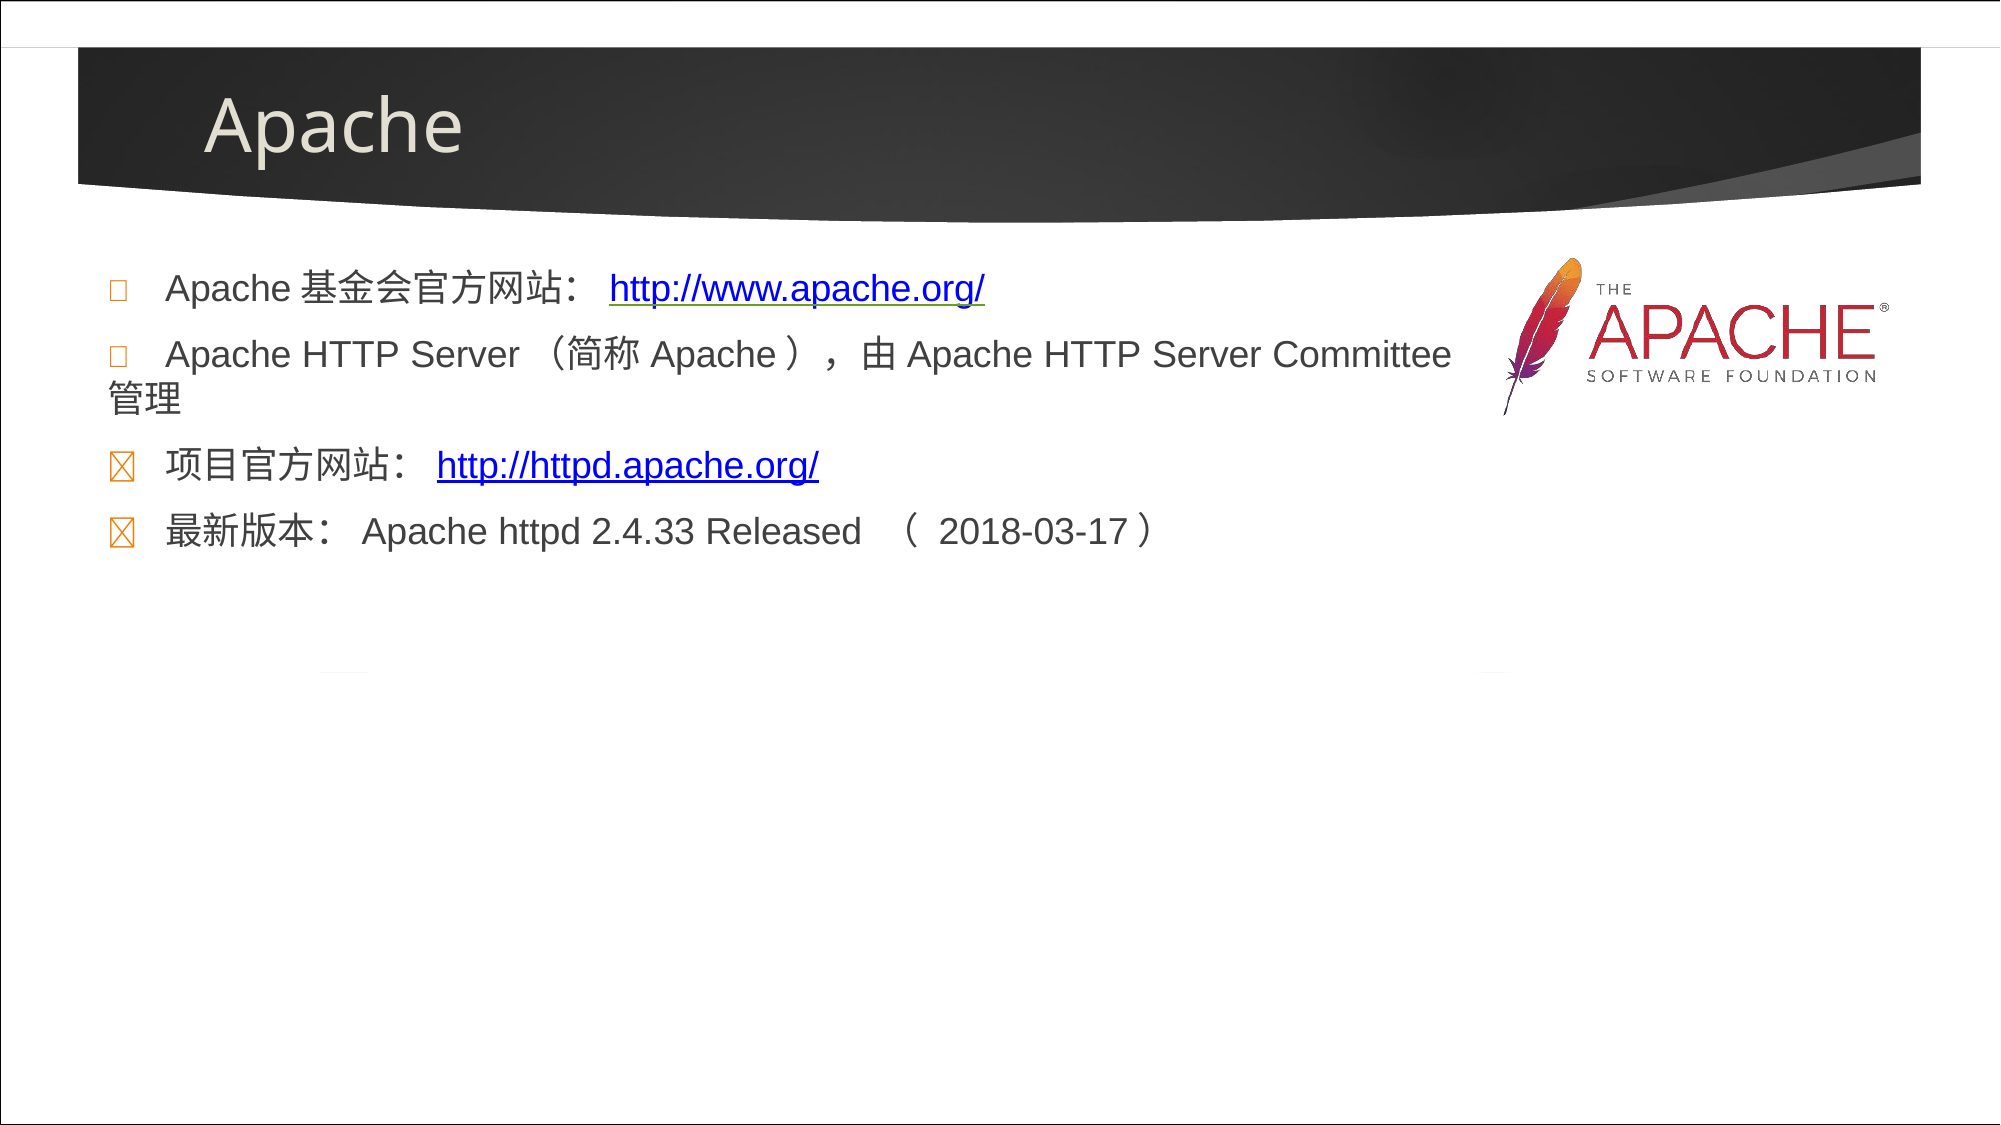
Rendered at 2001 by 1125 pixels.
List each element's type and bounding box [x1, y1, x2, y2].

text_box [0, 0, 2000, 1125]
